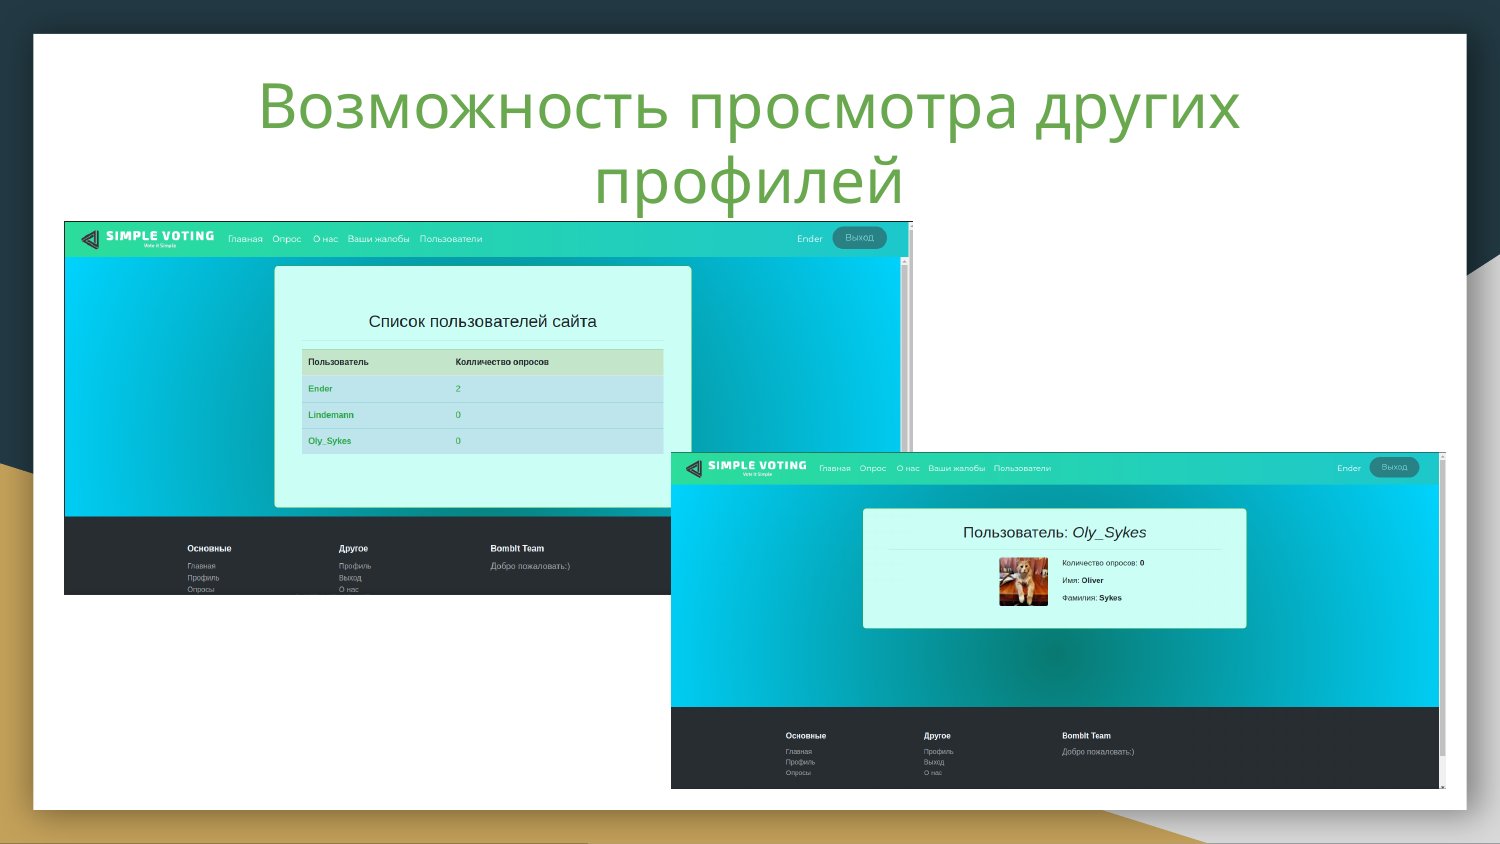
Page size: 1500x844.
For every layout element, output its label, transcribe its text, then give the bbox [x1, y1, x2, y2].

title Возможность просмотра других профилей [134, 51, 1366, 208]
picture [63, 221, 1446, 790]
